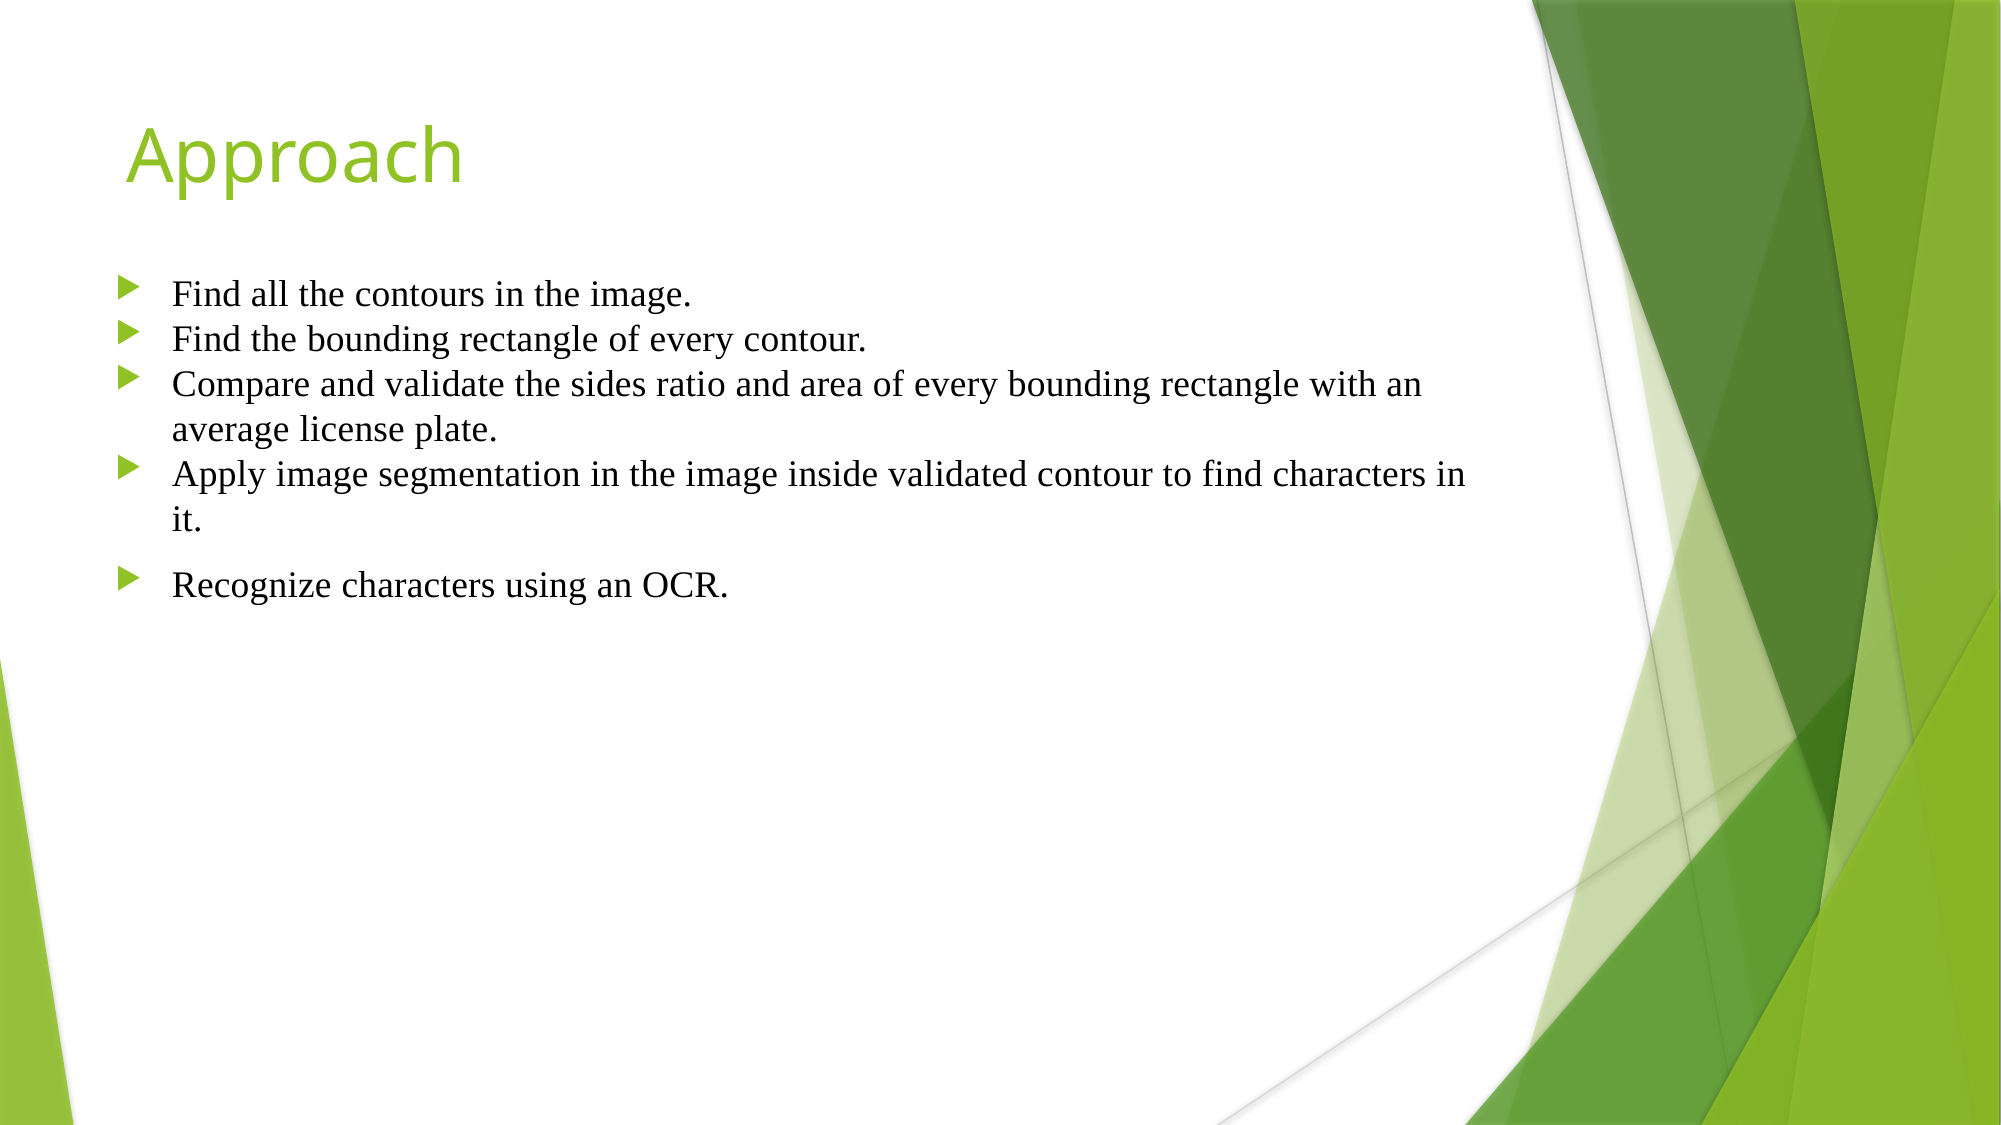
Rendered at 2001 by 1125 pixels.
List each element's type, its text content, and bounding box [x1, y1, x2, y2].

title Approach [111, 99, 1522, 317]
list Find all the contours in the image. Find the bounding rectangle of every contour. Compare and validate the sides ratio and area of every bounding rectangle with an average license plate. Apply image segmentation in the image inside validated contour to find characters in it. Recognize characters using an OCR. [100, 261, 1511, 899]
